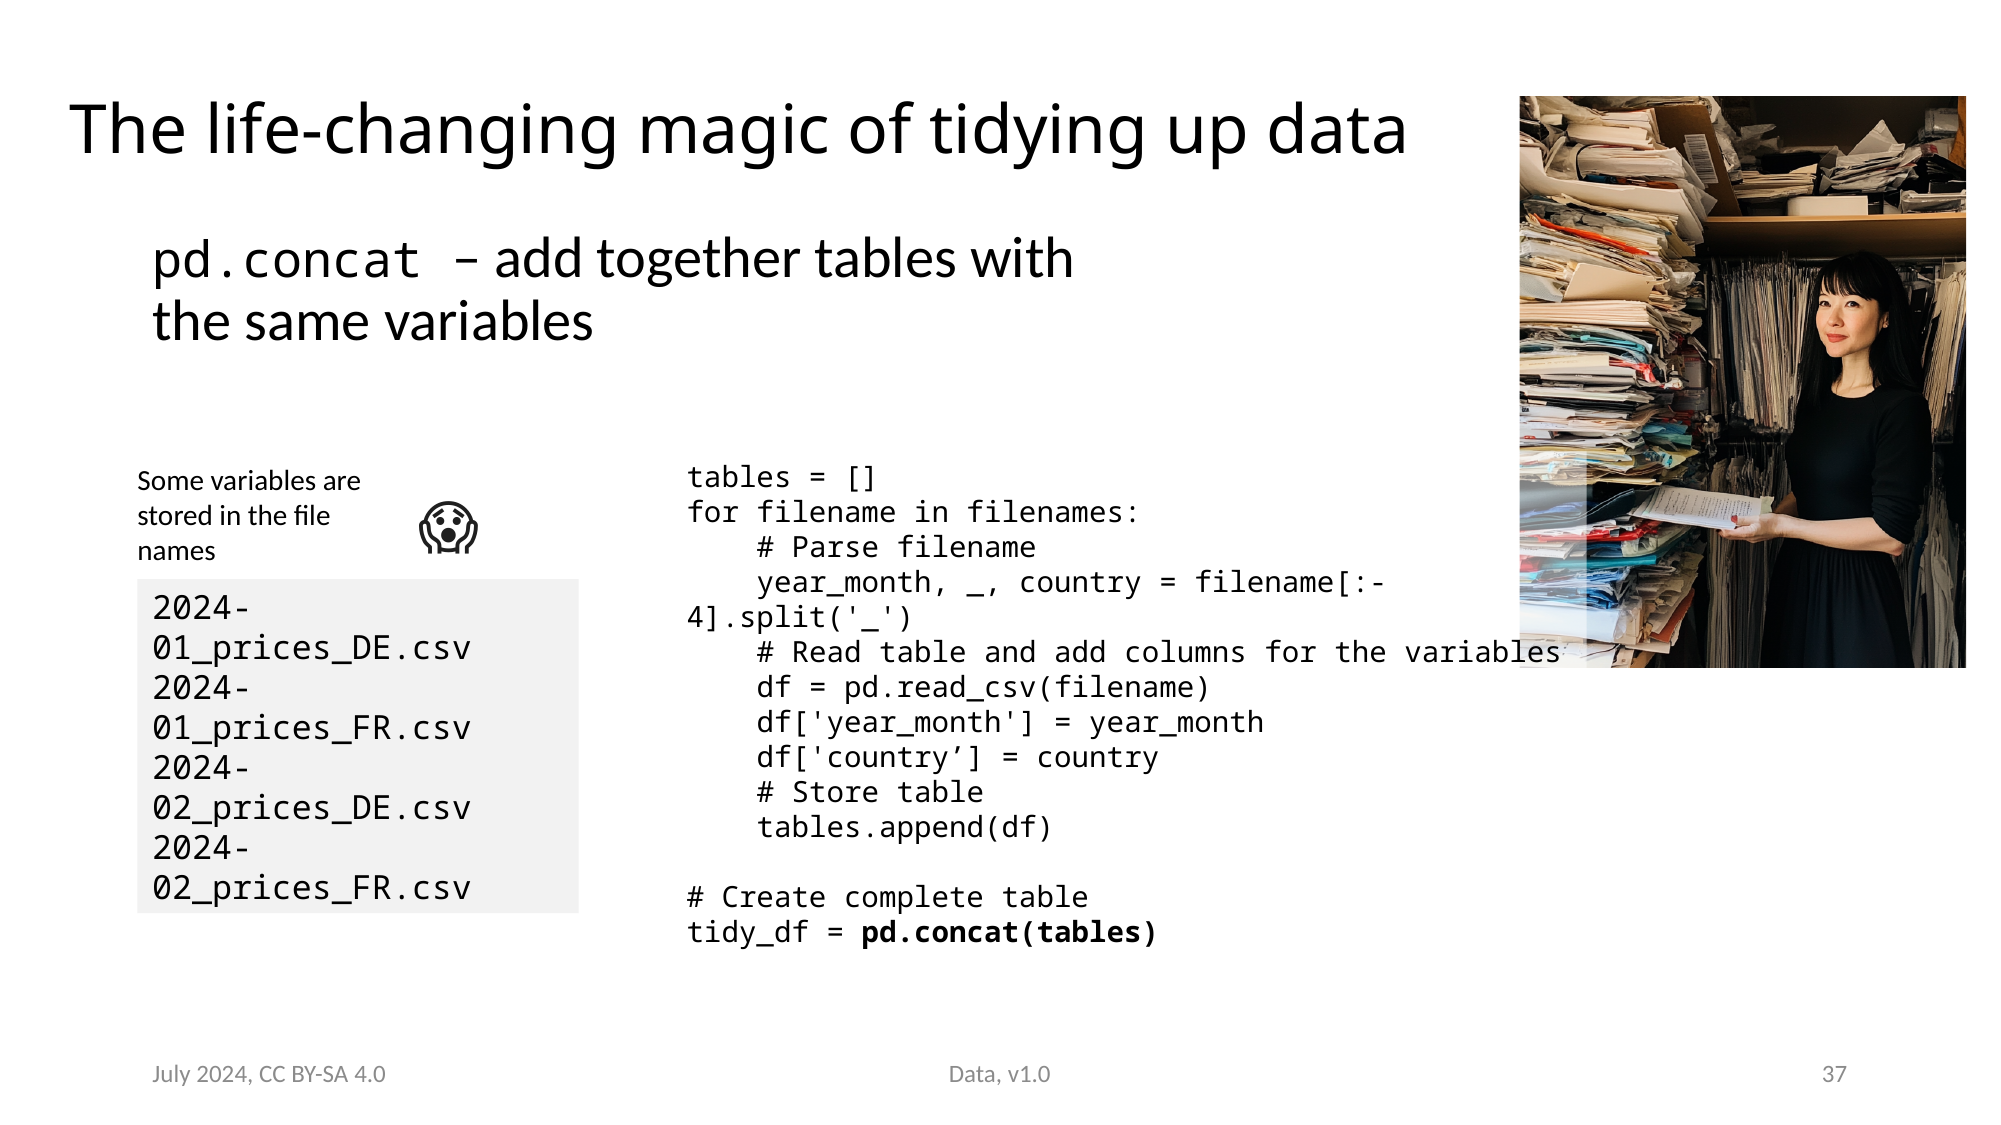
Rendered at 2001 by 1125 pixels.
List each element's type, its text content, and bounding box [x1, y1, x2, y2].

picture [1519, 96, 1967, 668]
text_box tables = [] for filename in filenames: # Parse filename year_month, _, country = filename[:-4].split('_') # Read table and add columns for the variables df = pd.read_csv(filename) df['year_month'] = year_month df['country’] = country # Store table tables.append(df) # Create complete table tidy_df = pd.concat(tables) [671, 451, 1587, 956]
title The life-changing magic of tidying up data [55, 56, 1556, 206]
slide_number 37 [1412, 1042, 1863, 1103]
text_box Some variables are stored in the file names [122, 454, 407, 574]
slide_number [137, 1042, 588, 1103]
text_box 2024-01_prices_DE.csv 2024-01_prices_FR.csv 2024-02_prices_DE.csv 2024-02_prices_FR.csv [137, 579, 579, 914]
list pd.concat – add together tables with the same variables [137, 219, 1154, 1014]
footer Data, v1.0 [662, 1042, 1338, 1103]
text_box 😱 [403, 482, 509, 568]
